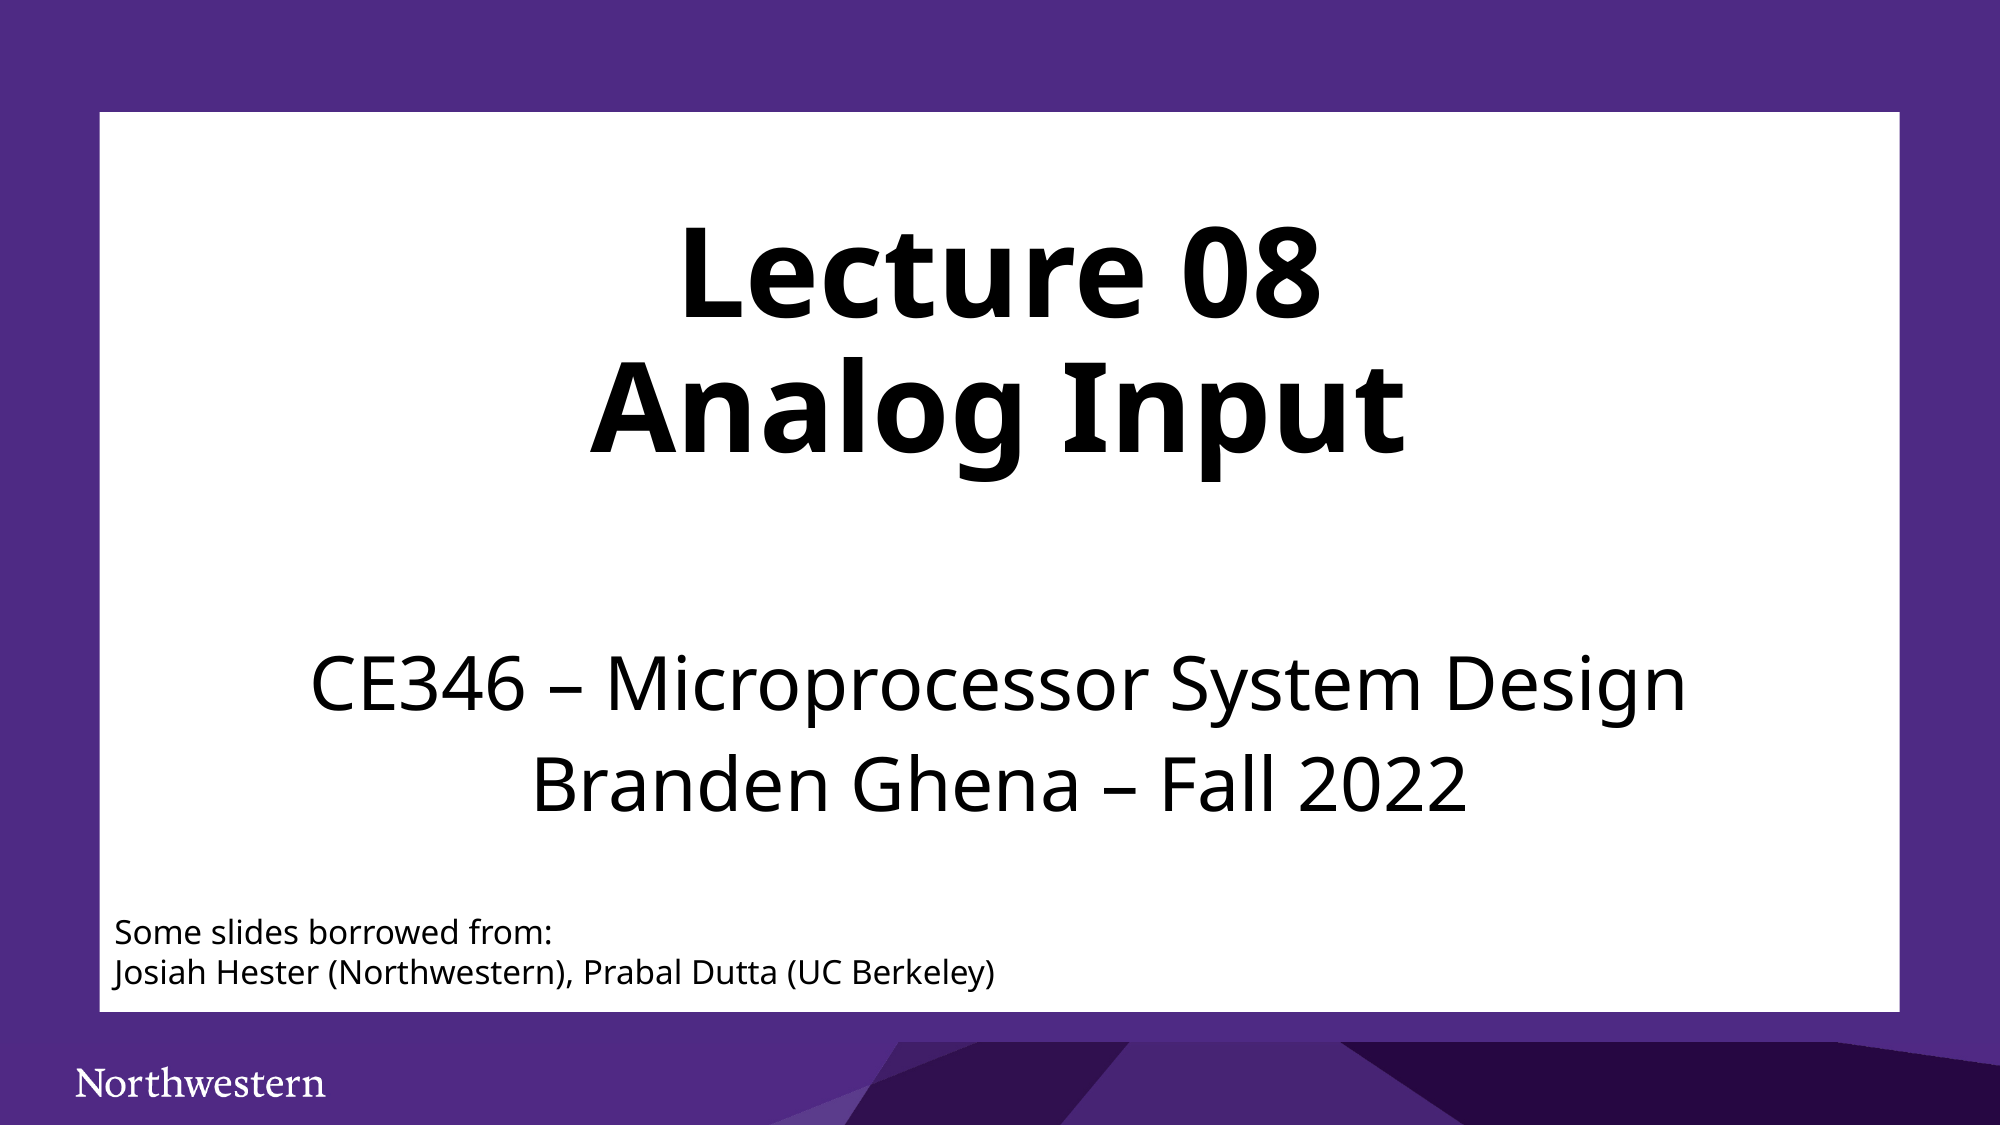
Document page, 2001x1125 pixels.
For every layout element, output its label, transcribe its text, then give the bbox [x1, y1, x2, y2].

subtitle CE346 – Microprocessor System Design Branden Ghena – Fall 2022 [99, 637, 1900, 863]
text_box Some slides borrowed from: Josiah Hester (Northwestern), Prabal Dutta (UC Berkeley) [99, 904, 1900, 999]
title Lecture 08 Analog Input [99, 112, 1900, 488]
picture [0, 1042, 2000, 1125]
